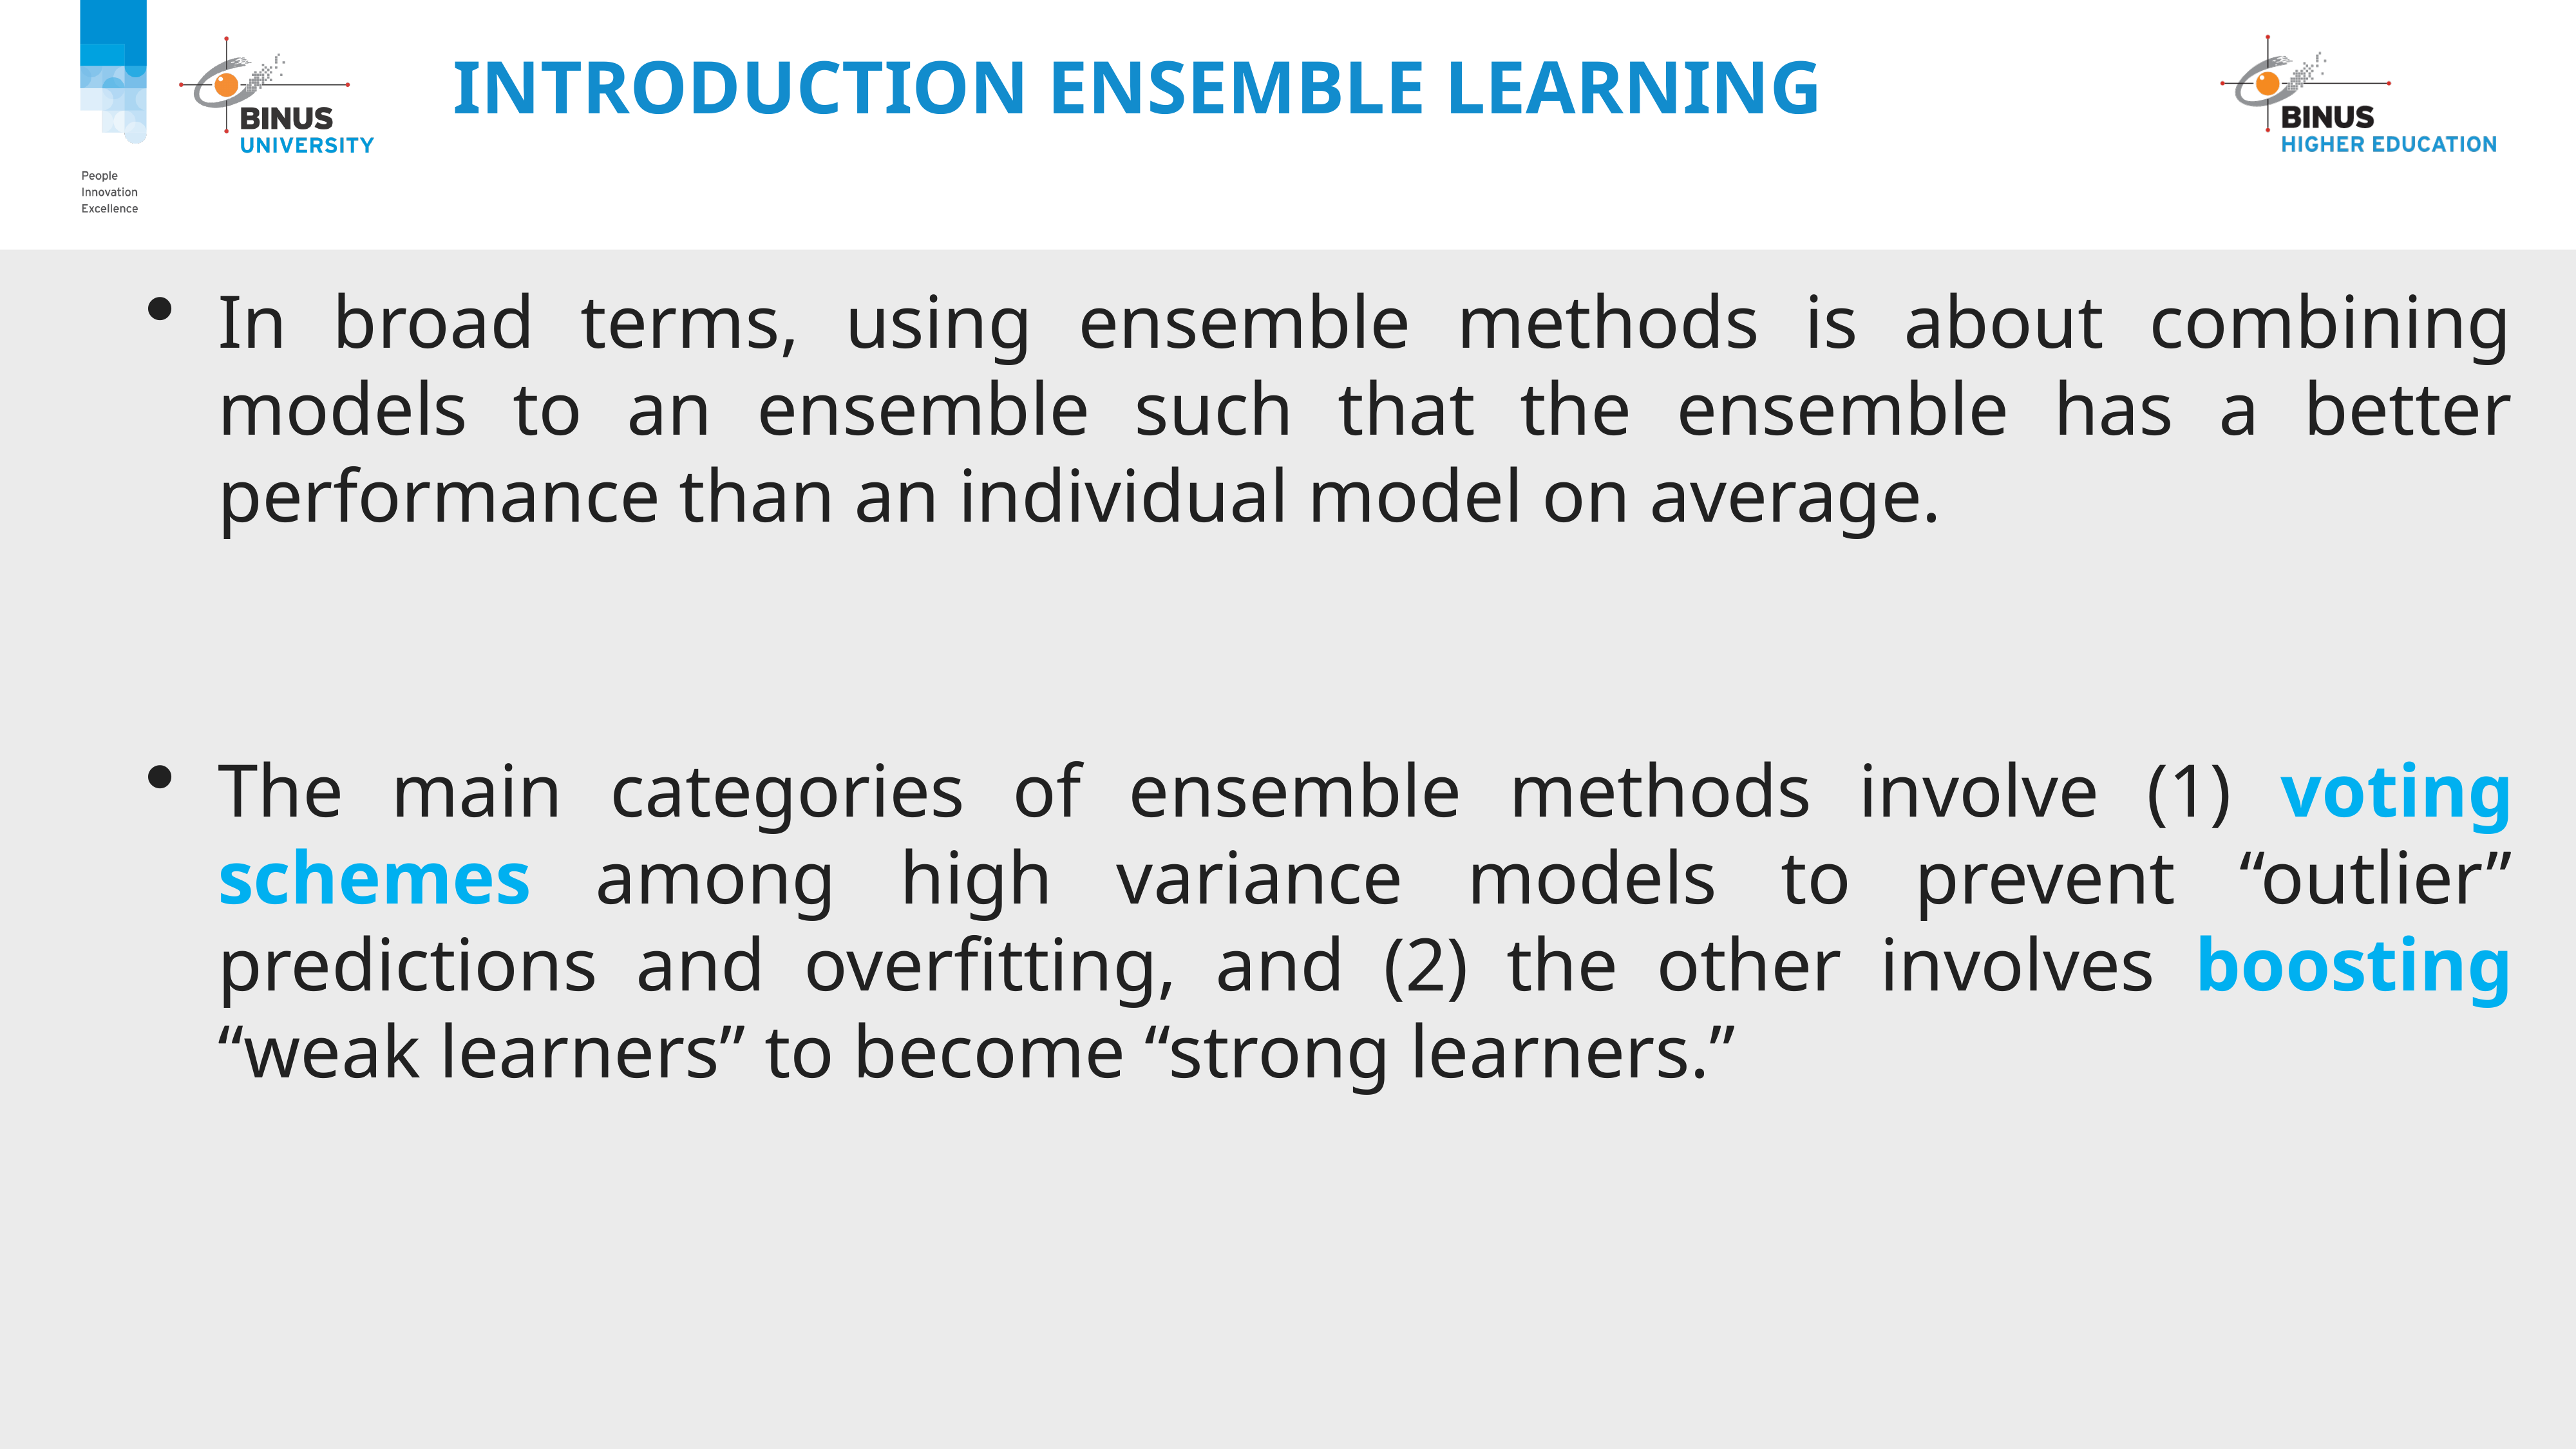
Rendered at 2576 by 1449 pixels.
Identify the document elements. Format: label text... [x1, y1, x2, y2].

picture [81, 146, 146, 213]
picture [174, 25, 374, 161]
picture [2199, 0, 2496, 156]
picture [80, 66, 147, 144]
title Introduction Ensemble Learning [448, 52, 2003, 108]
list In broad terms, using ensemble methods is about combining models to an ensemble such that the ensemble has a better performance than an individual model on average. The main categories of ensemble methods involve (1) voting schemes among high variance models to prevent “outlier” predictions and overfitting, and (2) the other involves boosting “weak learners” to become “strong learners.” [48, 270, 2520, 1449]
